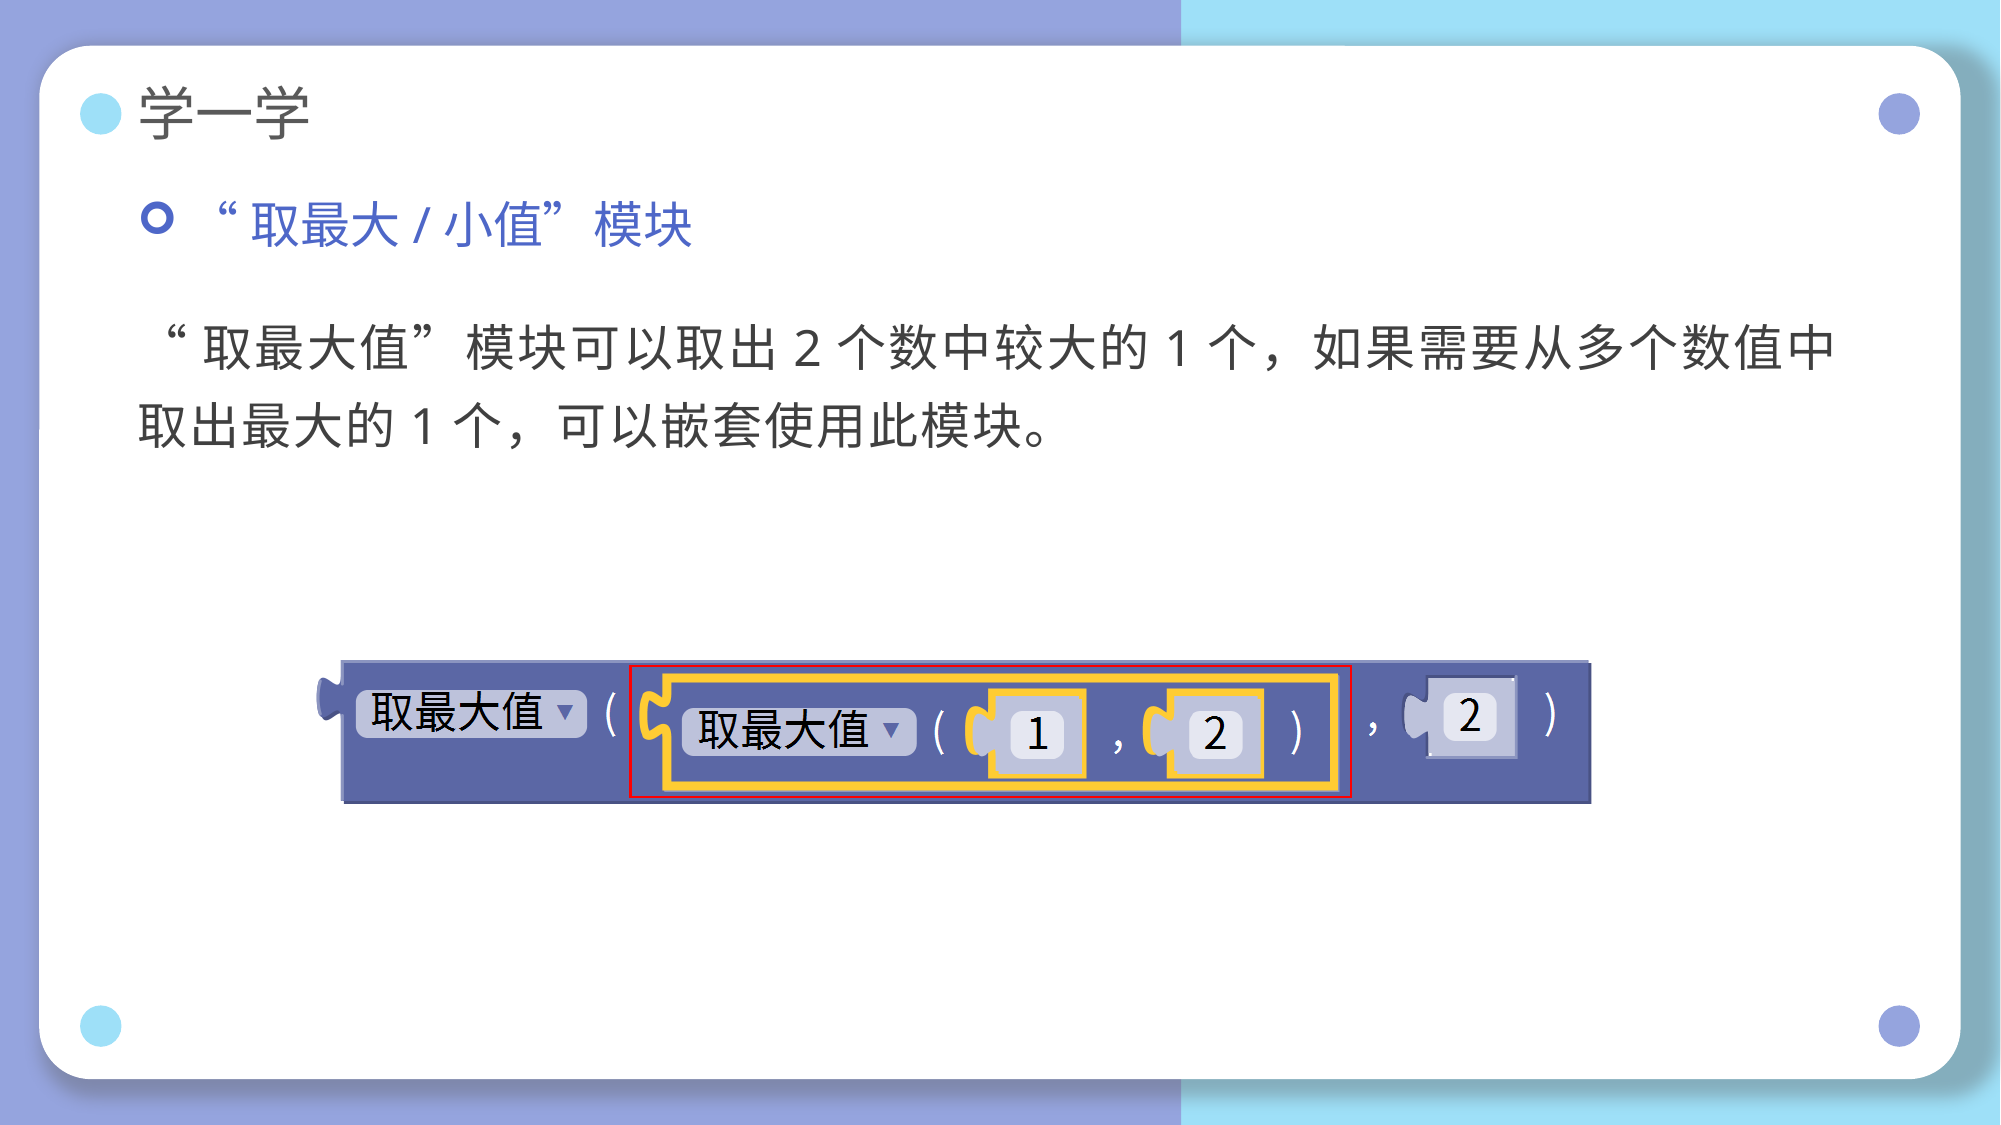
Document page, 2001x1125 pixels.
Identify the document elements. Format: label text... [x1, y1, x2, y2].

list “取最大/小值”模块 [137, 185, 1053, 262]
list “取最大值”模块可以取出2个数中较大的1个，如果需要从多个数值中取出最大的1个，可以嵌套使用此模块。 [137, 291, 1839, 528]
title 学一学 [137, 77, 976, 157]
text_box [298, 648, 1606, 821]
